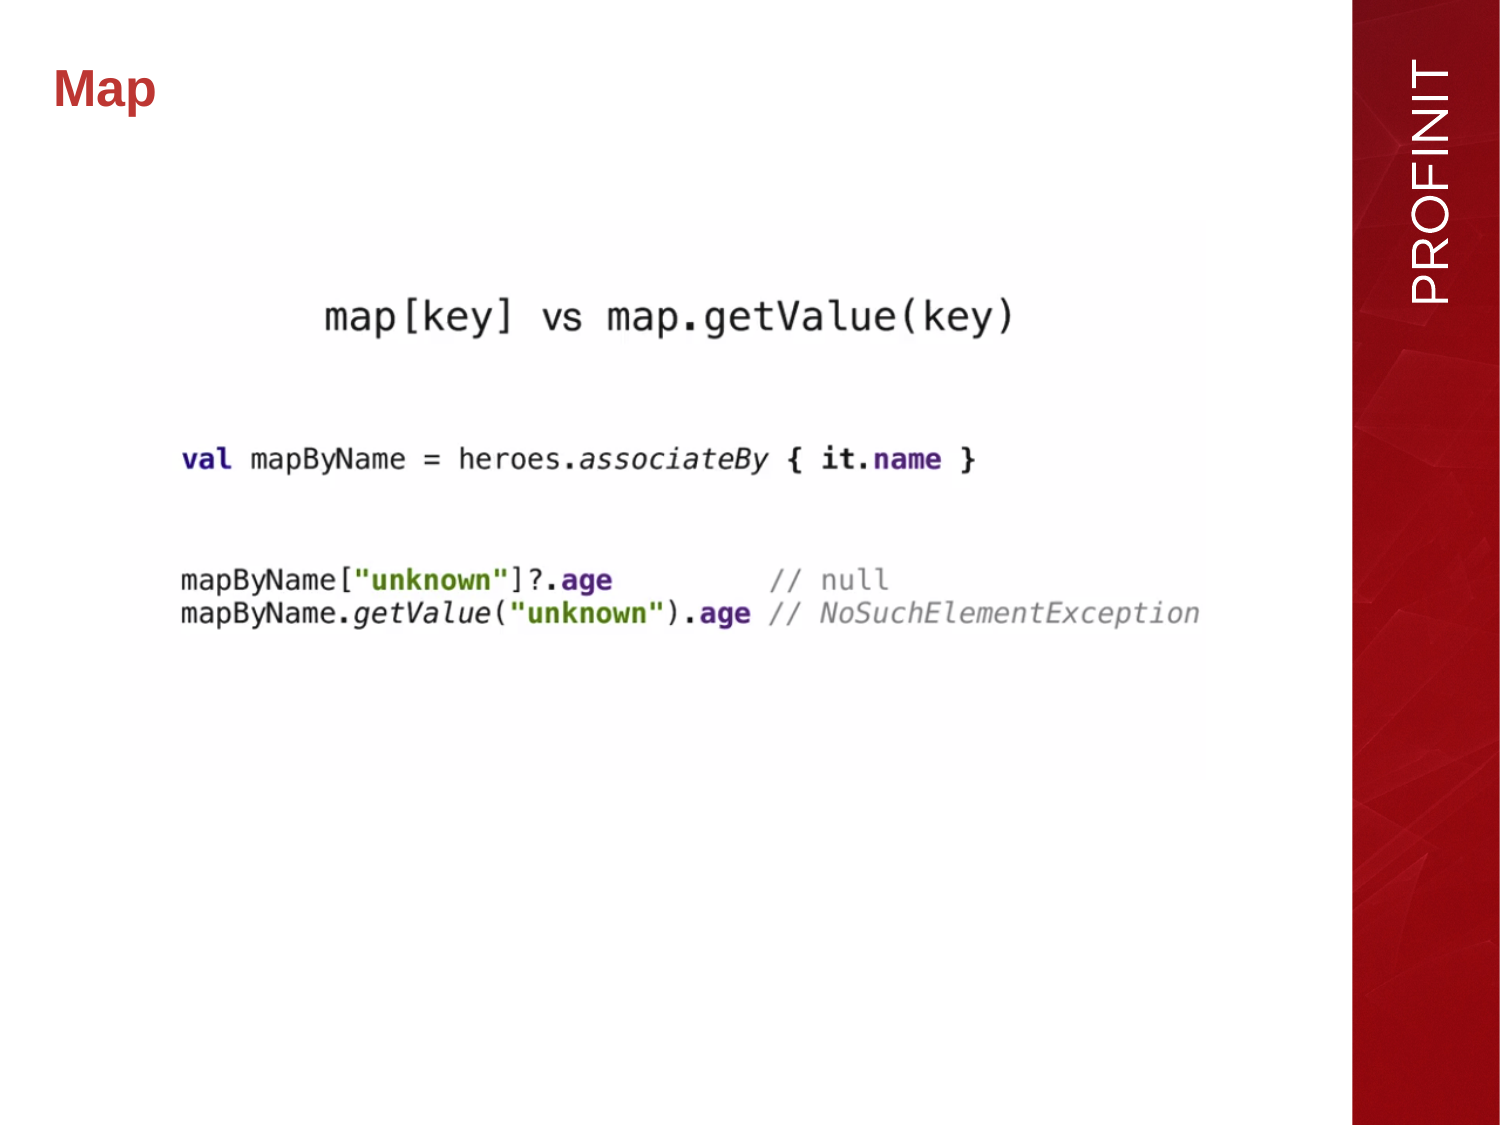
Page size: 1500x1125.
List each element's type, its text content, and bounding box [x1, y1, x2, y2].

picture [1352, 0, 1500, 1125]
text_box Map [53, 54, 1293, 173]
picture [119, 220, 1206, 780]
